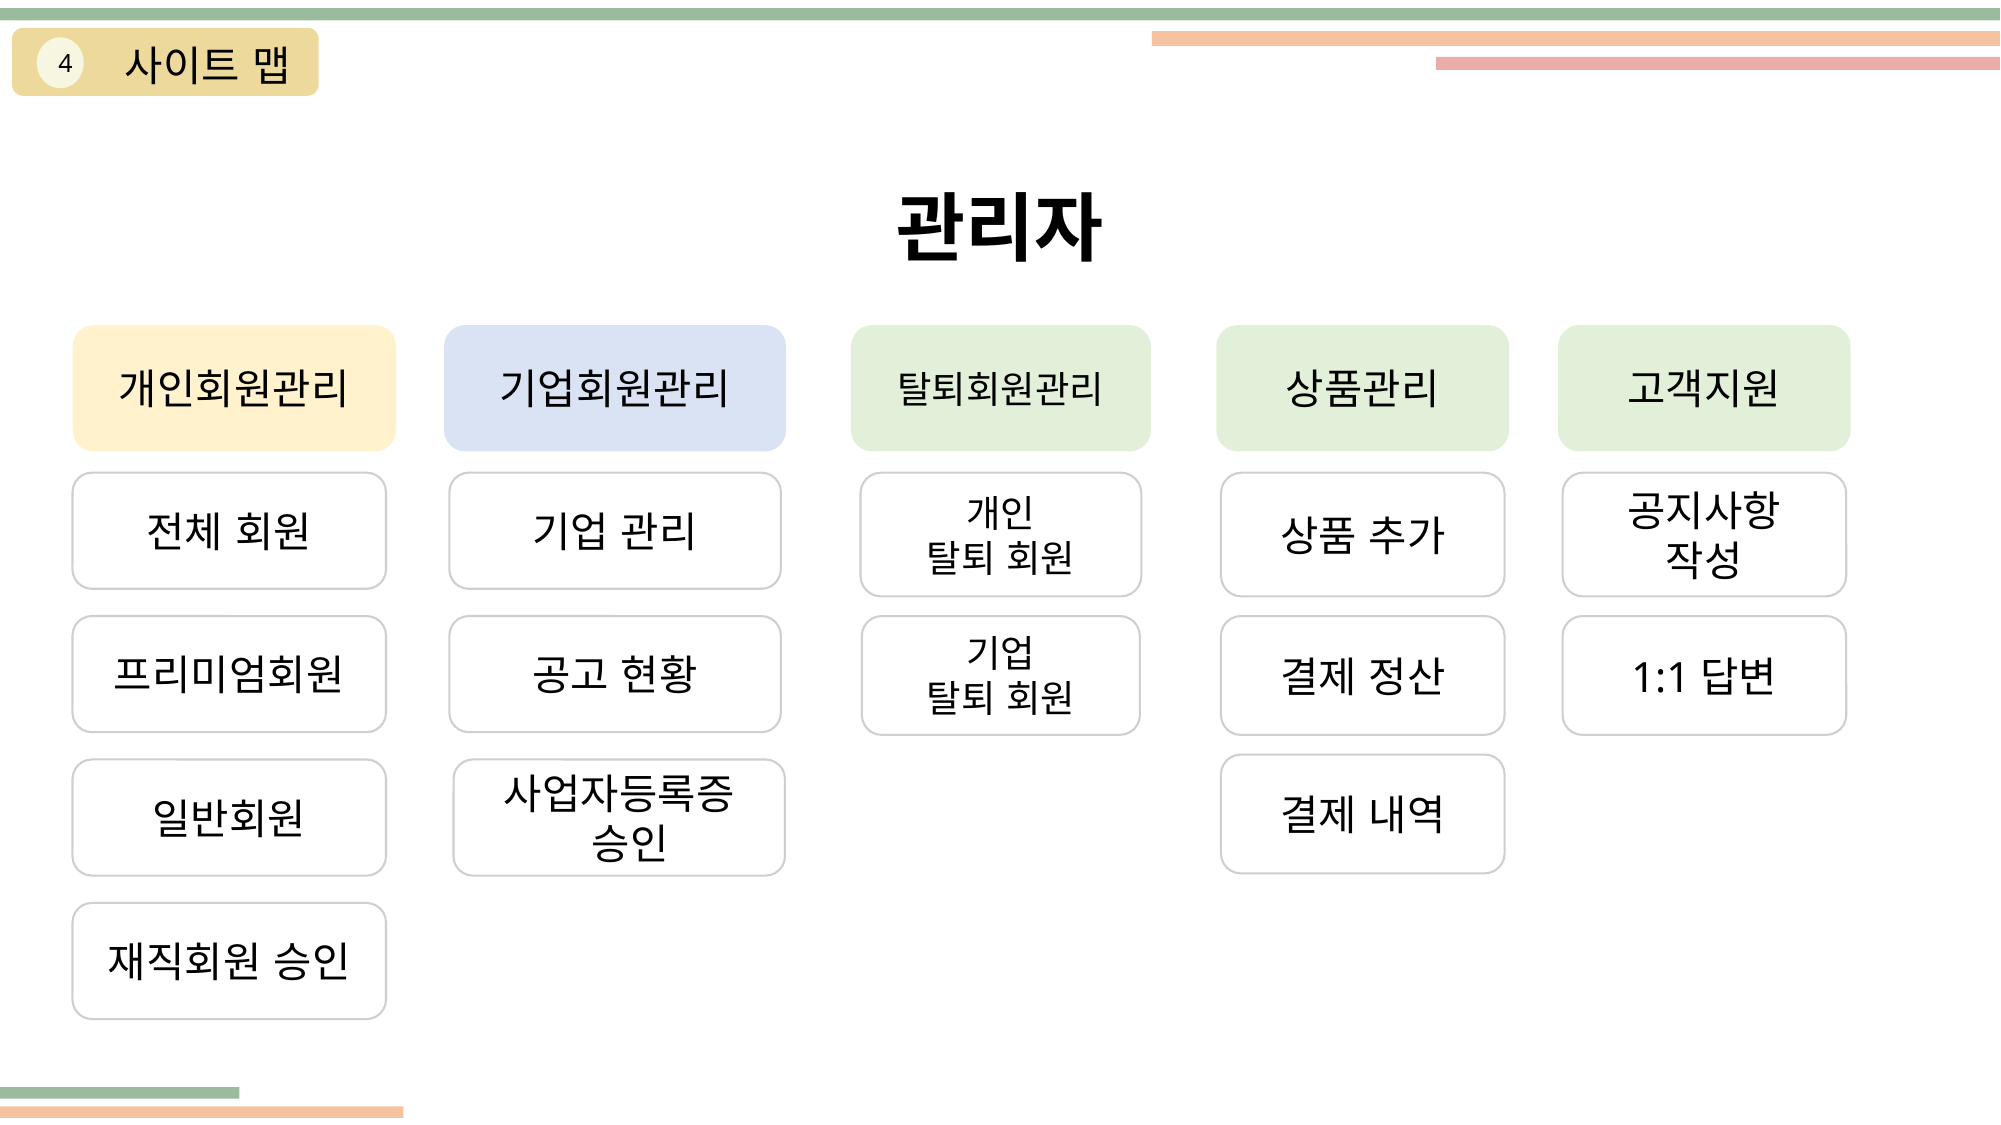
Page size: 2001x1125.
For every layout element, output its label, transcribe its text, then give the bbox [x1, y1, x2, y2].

text_box 기업회원관리 [443, 324, 787, 452]
text_box 상품 추가 [1219, 471, 1506, 598]
text_box 고객지원 [1557, 324, 1852, 452]
text_box 기업 관리 [448, 471, 782, 590]
text_box 개인회원관리 [71, 324, 397, 452]
text_box [1151, 30, 2000, 47]
text_box 결제 정산 [1219, 615, 1506, 736]
text_box 결제 내역 [1219, 753, 1506, 875]
text_box [0, 1086, 240, 1100]
text_box 재직회원 승인 [71, 901, 388, 1021]
text_box 프리미엄회원 [71, 614, 388, 734]
text_box 전체 회원 [71, 471, 388, 590]
text_box 개인 탈퇴 회원 [859, 471, 1143, 598]
text_box 사이트 맵 [109, 32, 381, 97]
text_box 4 [35, 36, 85, 90]
text_box [10, 26, 318, 97]
text_box [1435, 56, 2000, 71]
text_box 탈퇴회원관리 [850, 324, 1152, 452]
text_box 1:1답변 [1561, 615, 1848, 736]
text_box 관리자 [835, 172, 1165, 279]
text_box 사업자등록증 승인 [452, 758, 786, 877]
text_box [0, 7, 2000, 21]
text_box [0, 1105, 404, 1119]
text_box 일반회원 [71, 758, 388, 877]
text_box 상품관리 [1215, 324, 1510, 452]
text_box 공고 현황 [448, 614, 782, 734]
text_box 공지사항 작성 [1561, 471, 1848, 598]
text_box 기업 탈퇴 회원 [860, 615, 1141, 736]
